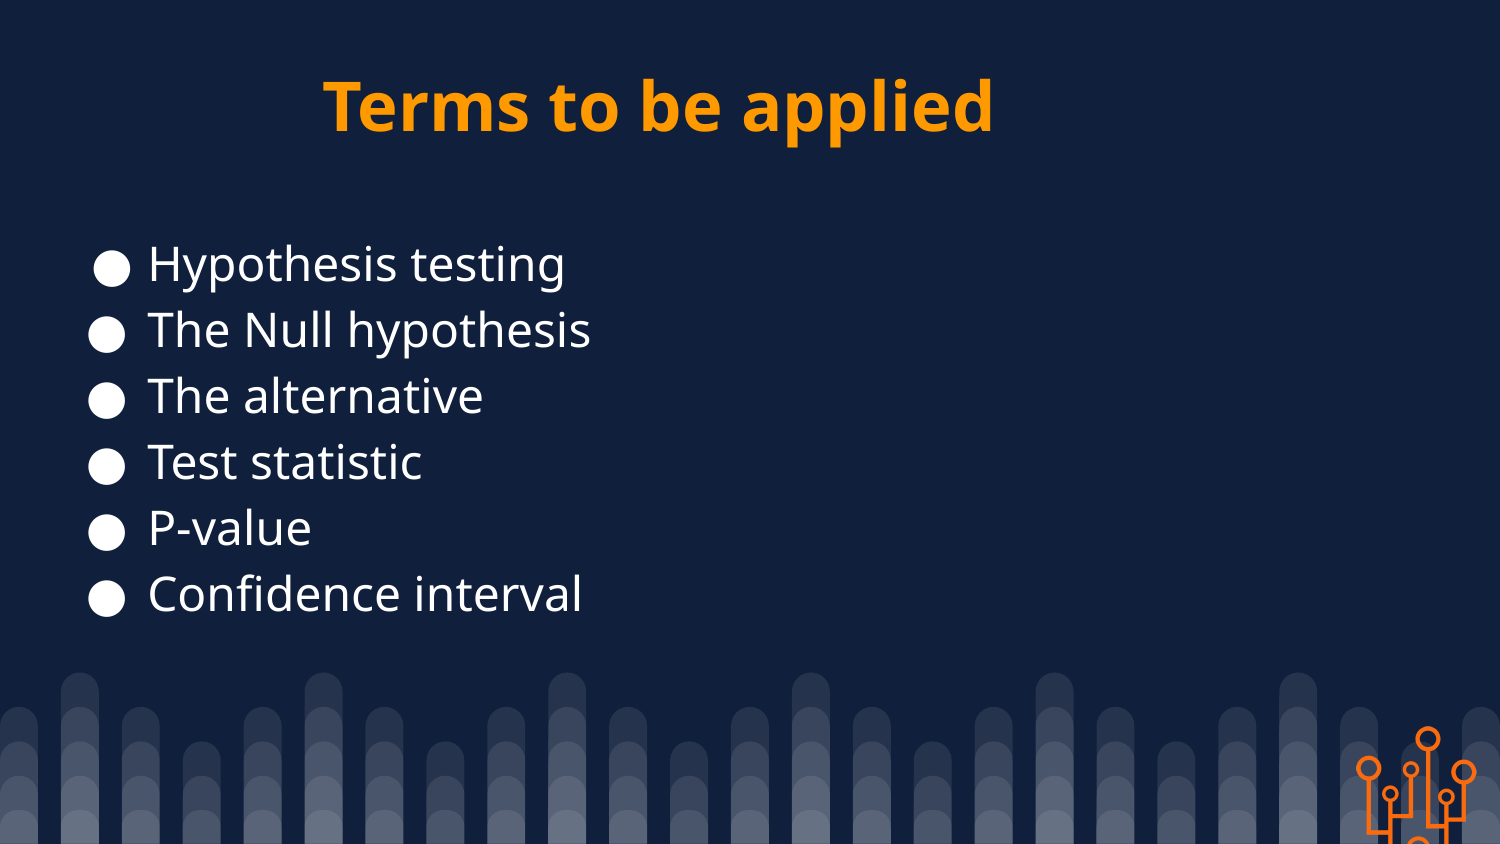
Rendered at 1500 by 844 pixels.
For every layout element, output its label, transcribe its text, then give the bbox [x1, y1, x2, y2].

title Terms to be applied [137, 114, 1182, 165]
text_box Hypothesis testing The Null hypothesis The alternative Test statistic P-value Confidence interval [57, 165, 1479, 844]
picture [1344, 719, 1482, 844]
